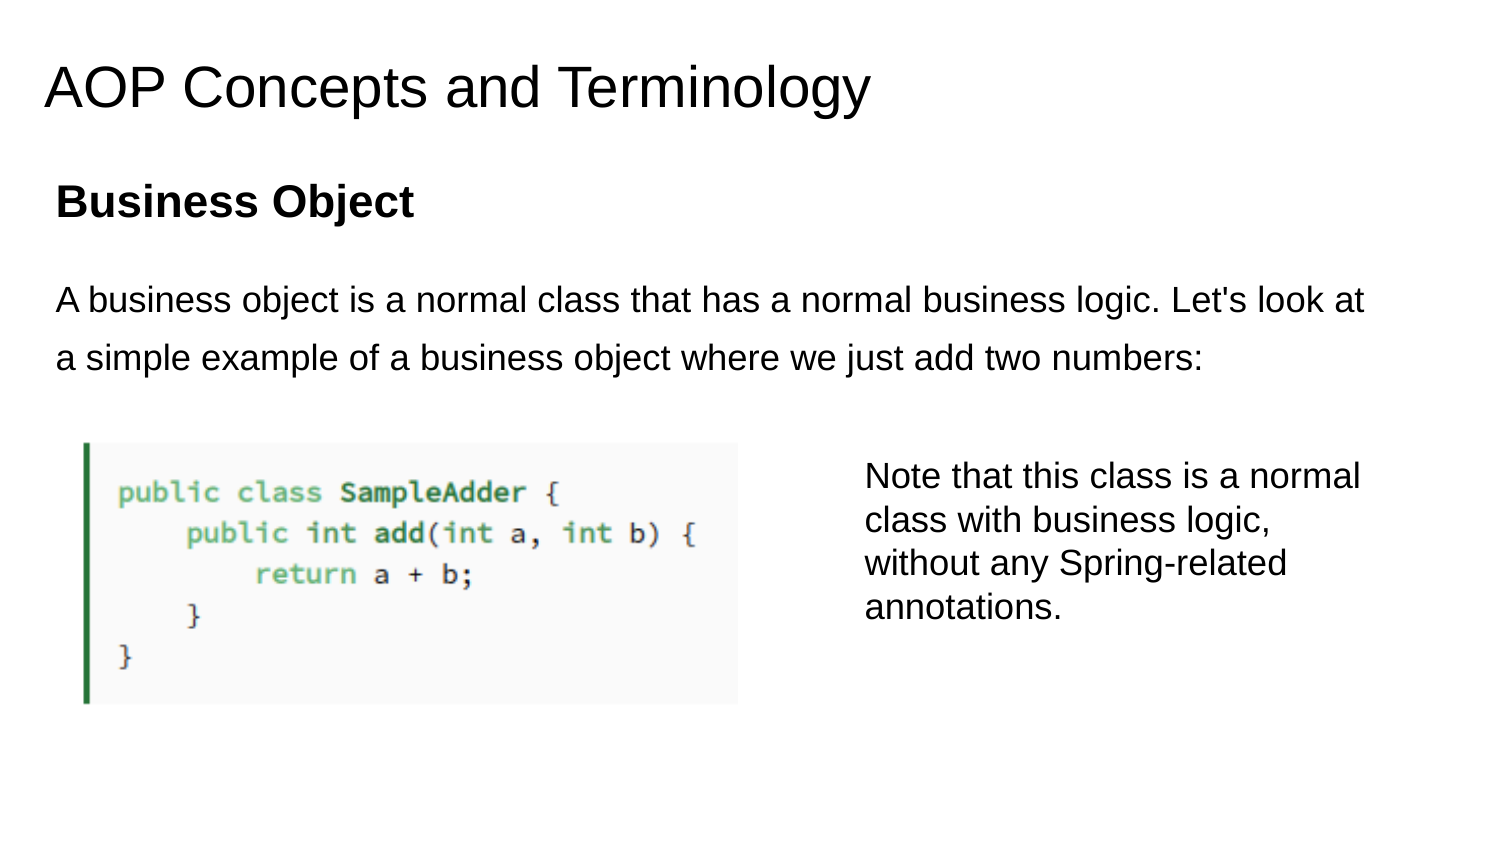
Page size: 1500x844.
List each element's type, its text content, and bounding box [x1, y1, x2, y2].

picture [75, 421, 739, 735]
text_box Business Object A business object is a normal class that has a normal business logic. Let's look at a simple example of a business object where we just add two numbers: [40, 150, 1407, 393]
title AOP Concepts and Terminology [29, 33, 993, 128]
text_box Note that this class is a normal class with business logic, without any Spring-related annotations. [849, 437, 1381, 642]
